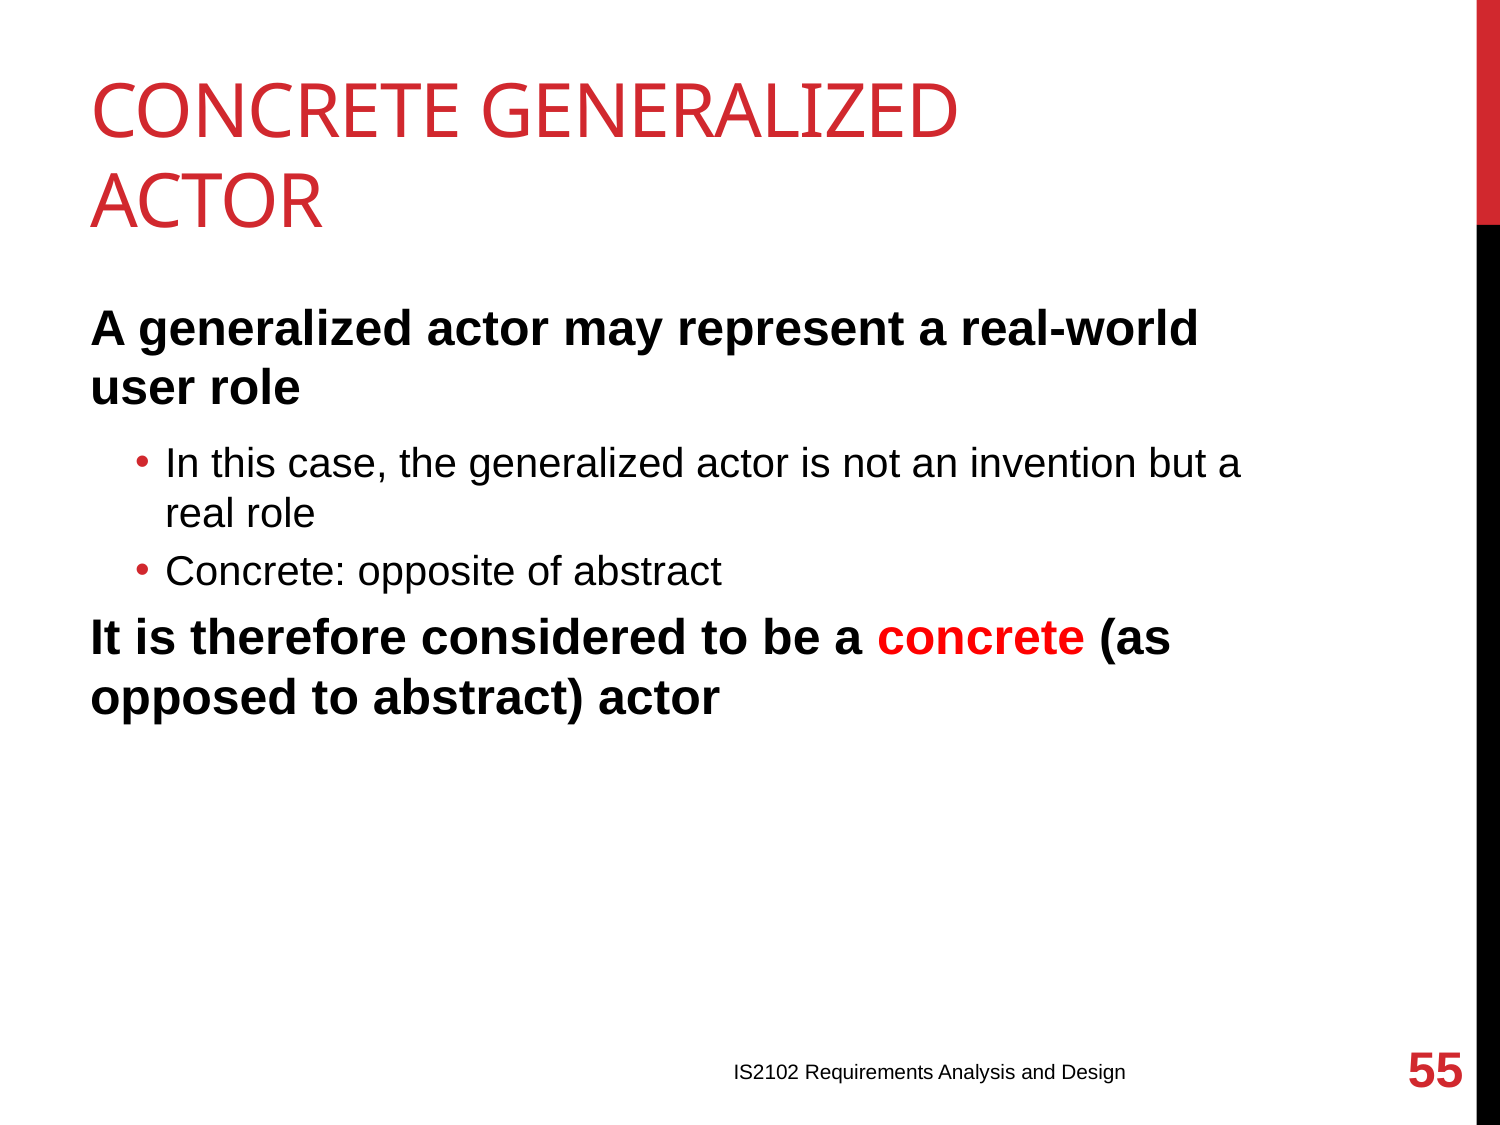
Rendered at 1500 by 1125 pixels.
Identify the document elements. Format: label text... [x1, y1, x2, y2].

title Concrete Generalized Actor [75, 25, 1025, 250]
slide_number 55 [1262, 1037, 1479, 1098]
list A generalized actor may represent a real-world user role In this case, the generalized actor is not an invention but a real role Concrete: opposite of abstract It is therefore considered to be a concrete (as opposed to abstract) actor [75, 287, 1325, 1005]
footer IS2102 Requirements Analysis and Design [718, 1051, 1238, 1112]
